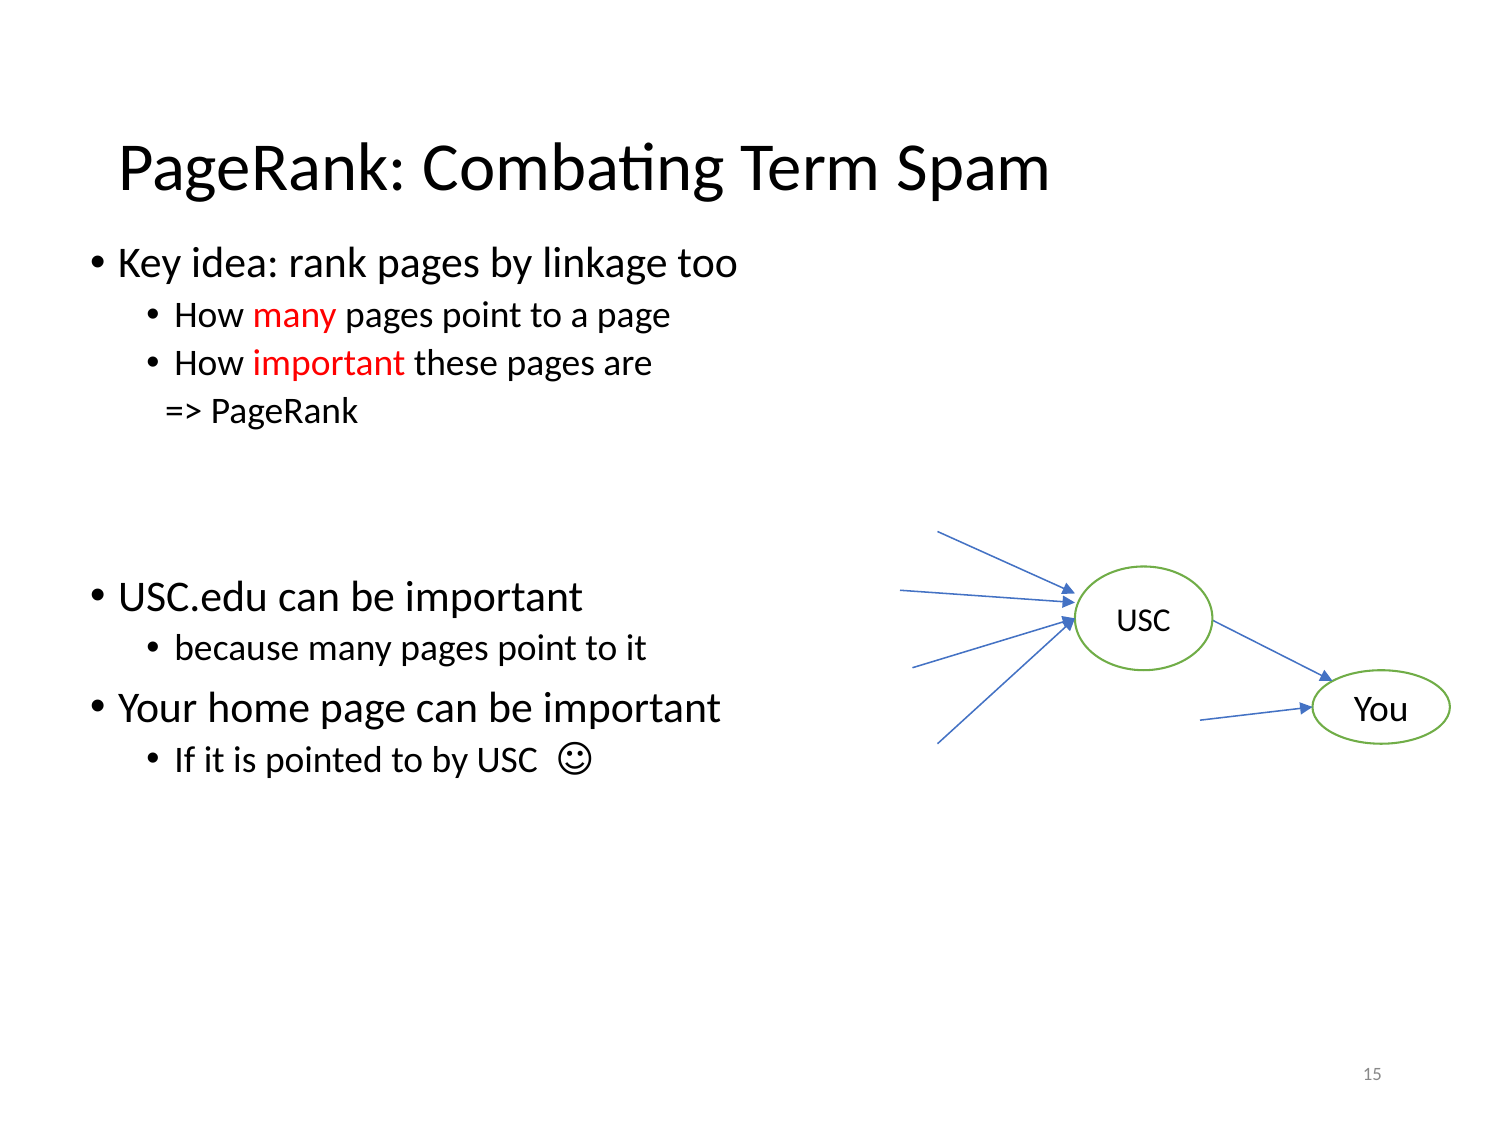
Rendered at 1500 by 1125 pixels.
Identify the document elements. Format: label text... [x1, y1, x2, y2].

list Key idea: rank pages by linkage too How many pages point to a page How important these pages are => PageRank USC.edu can be important because many pages point to it Your home page can be important If it is pointed to by USC ☺ [75, 232, 1425, 1088]
slide_number ‹#› [1059, 1042, 1397, 1103]
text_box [899, 531, 1451, 745]
title PageRank: Combating Term Spam [103, 59, 1397, 232]
